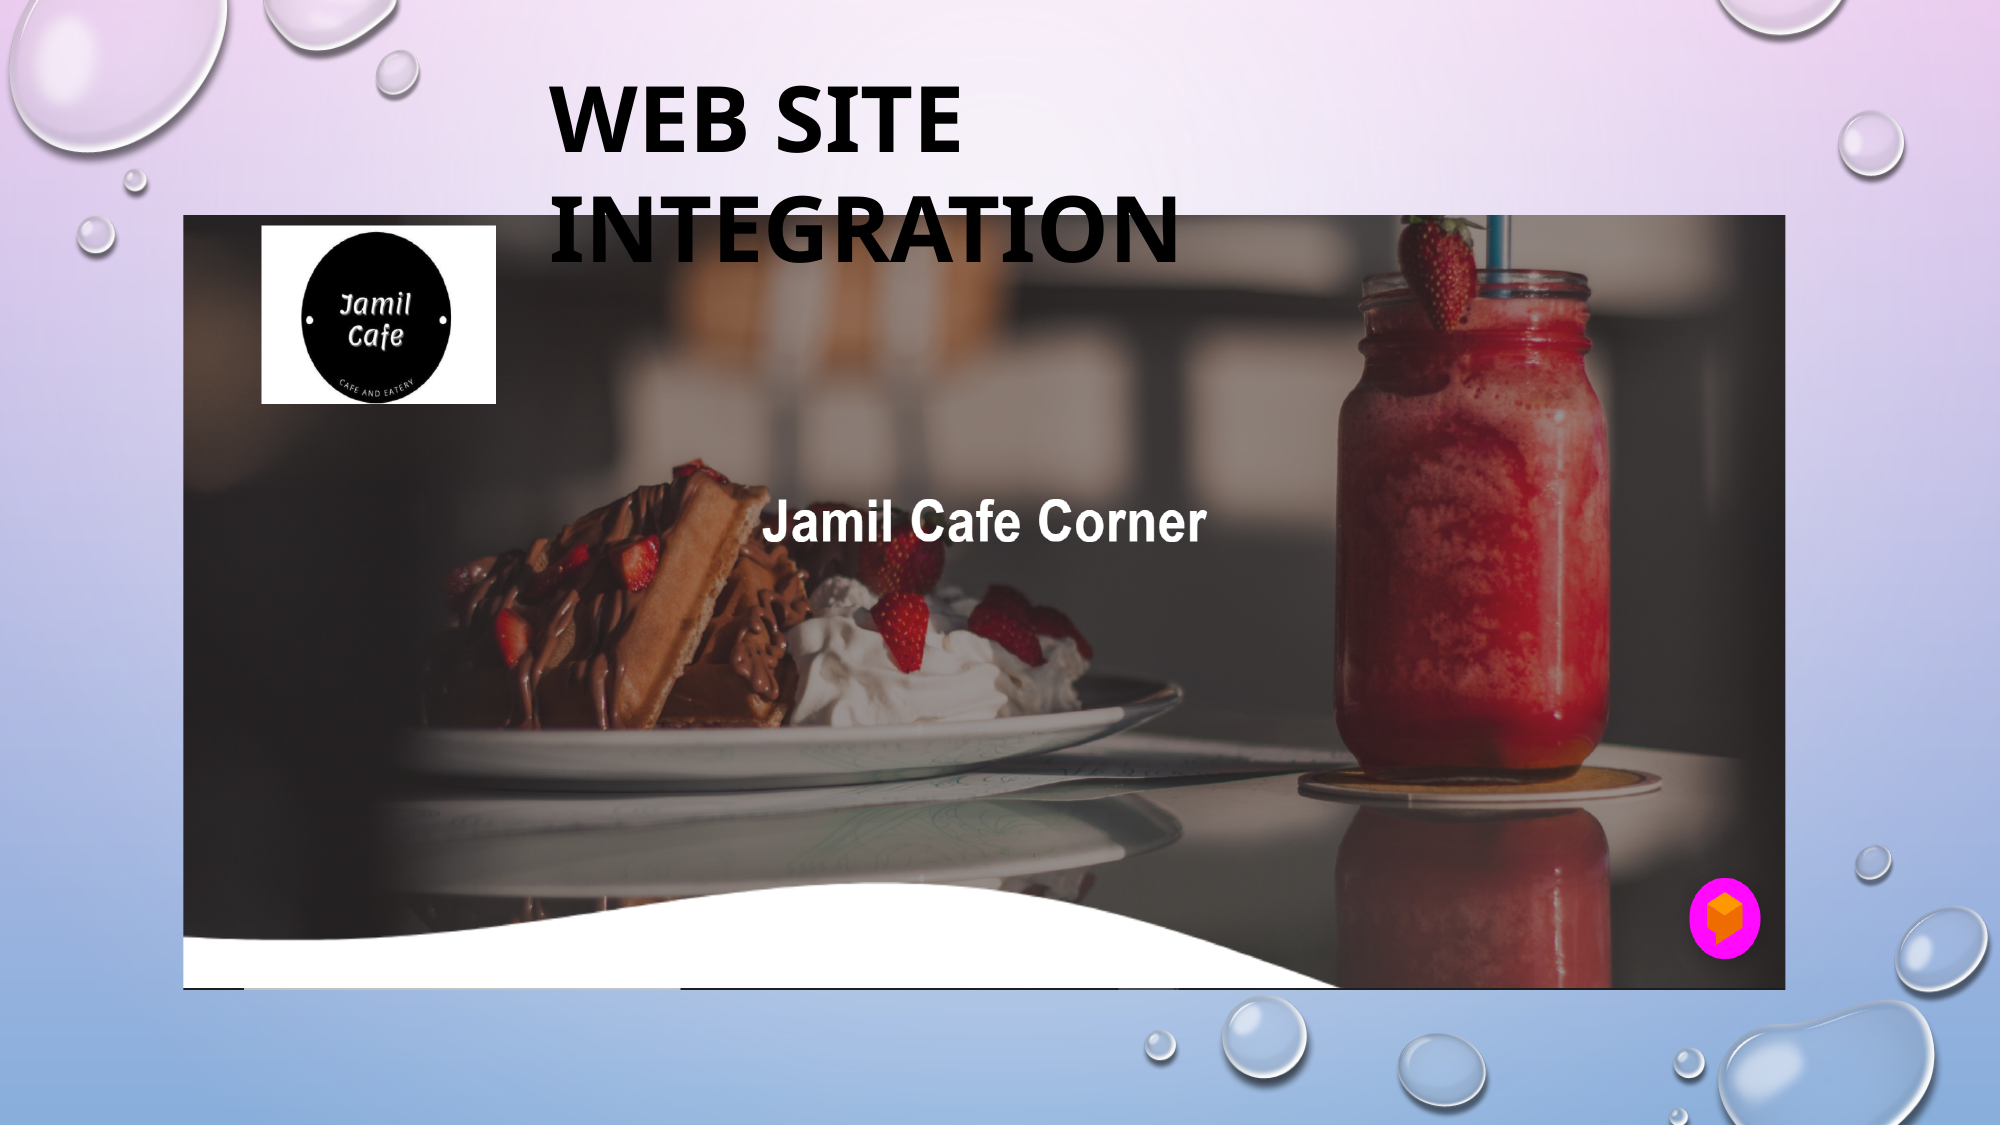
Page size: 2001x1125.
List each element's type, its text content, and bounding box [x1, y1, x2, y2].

text_box WEB SITE INTEGRATION [534, 53, 1537, 214]
picture [0, 0, 2000, 1125]
